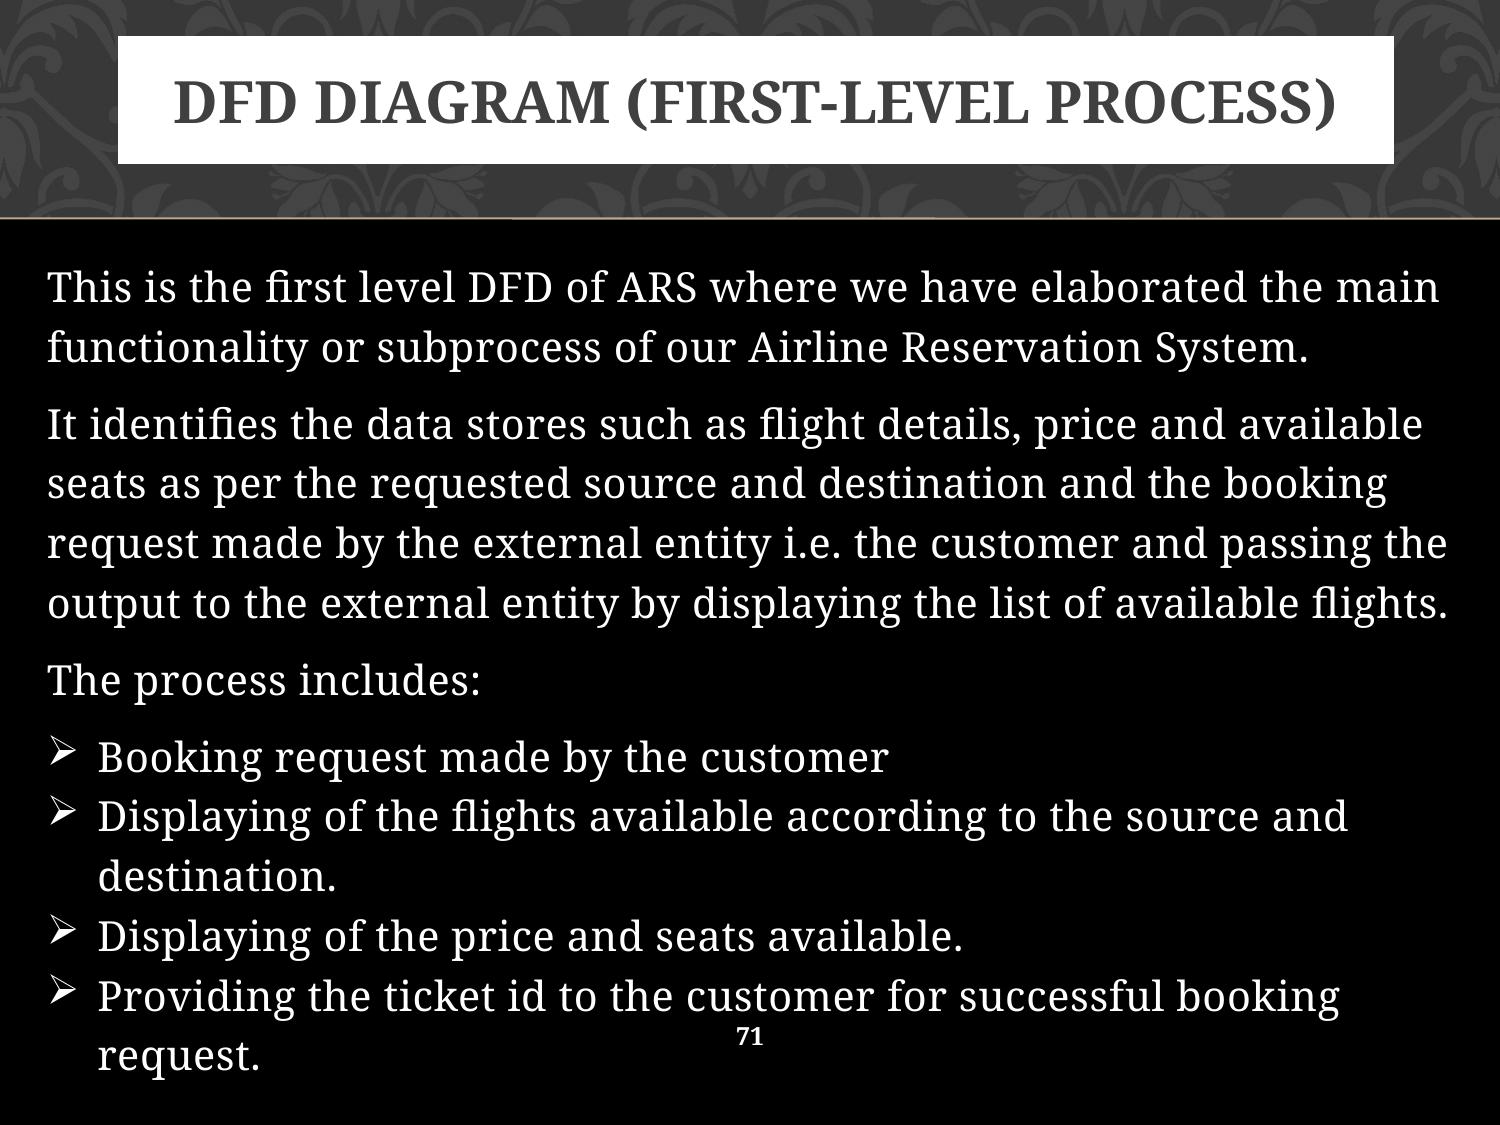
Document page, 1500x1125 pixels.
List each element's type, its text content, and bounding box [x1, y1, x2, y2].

title DFD Diagram (FIRST-LEVEL process) [118, 36, 1394, 164]
list This is the first level DFD of ARS where we have elaborated the main functionality or subprocess of our Airline Reservation System. It identifies the data stores such as flight details, price and available seats as per the requested source and destination and the booking request made by the external entity i.e. the customer and passing the output to the external entity by displaying the list of available flights. The process includes: Booking request made by the customer Displaying of the flights available according to the source and destination. Displaying of the price and seats available. Providing the ticket id to the customer for successful booking request. [31, 243, 1483, 1106]
slide_number 71 [662, 1012, 838, 1063]
